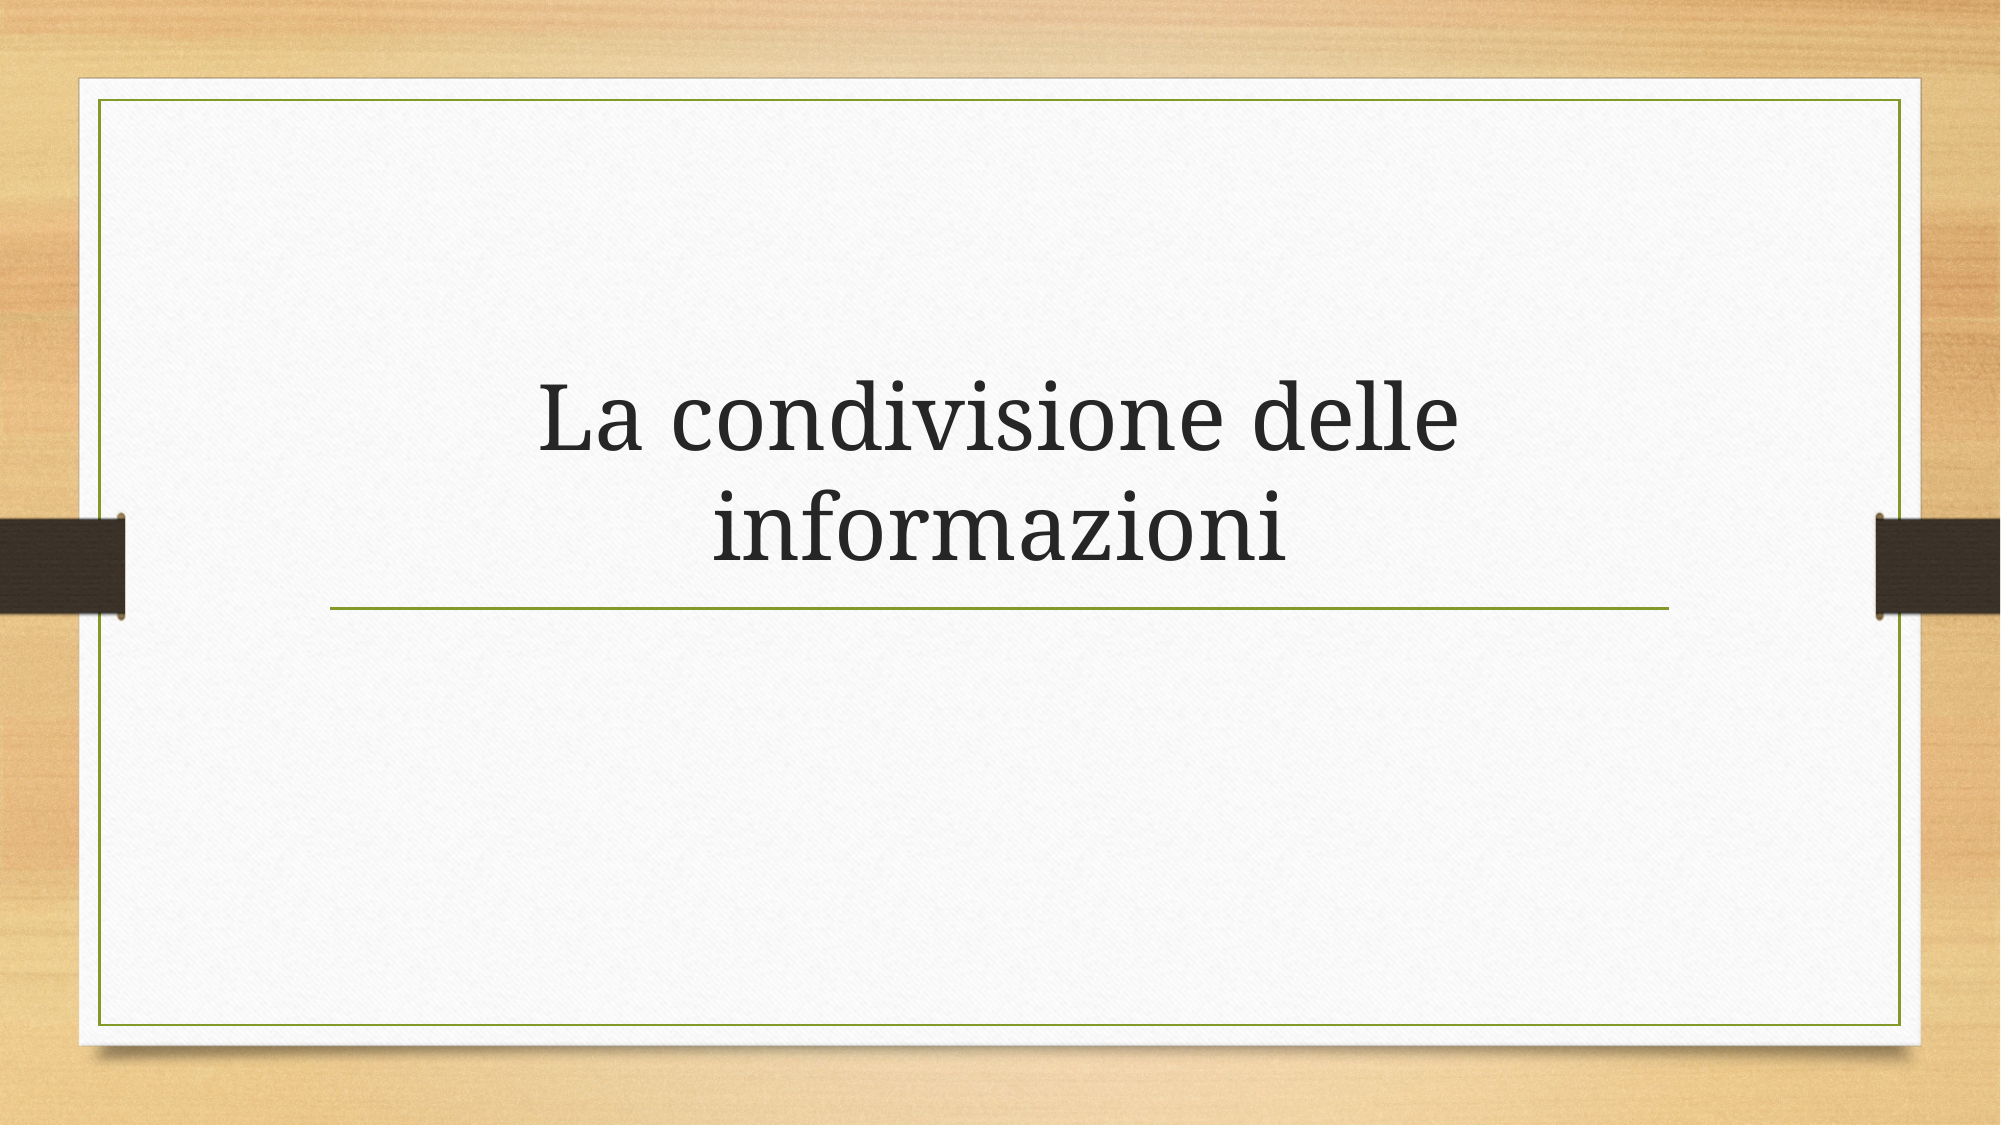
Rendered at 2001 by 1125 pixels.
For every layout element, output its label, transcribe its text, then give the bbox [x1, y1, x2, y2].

title La condivisione delle informazioni [330, 287, 1669, 587]
picture [0, 0, 2001, 1125]
